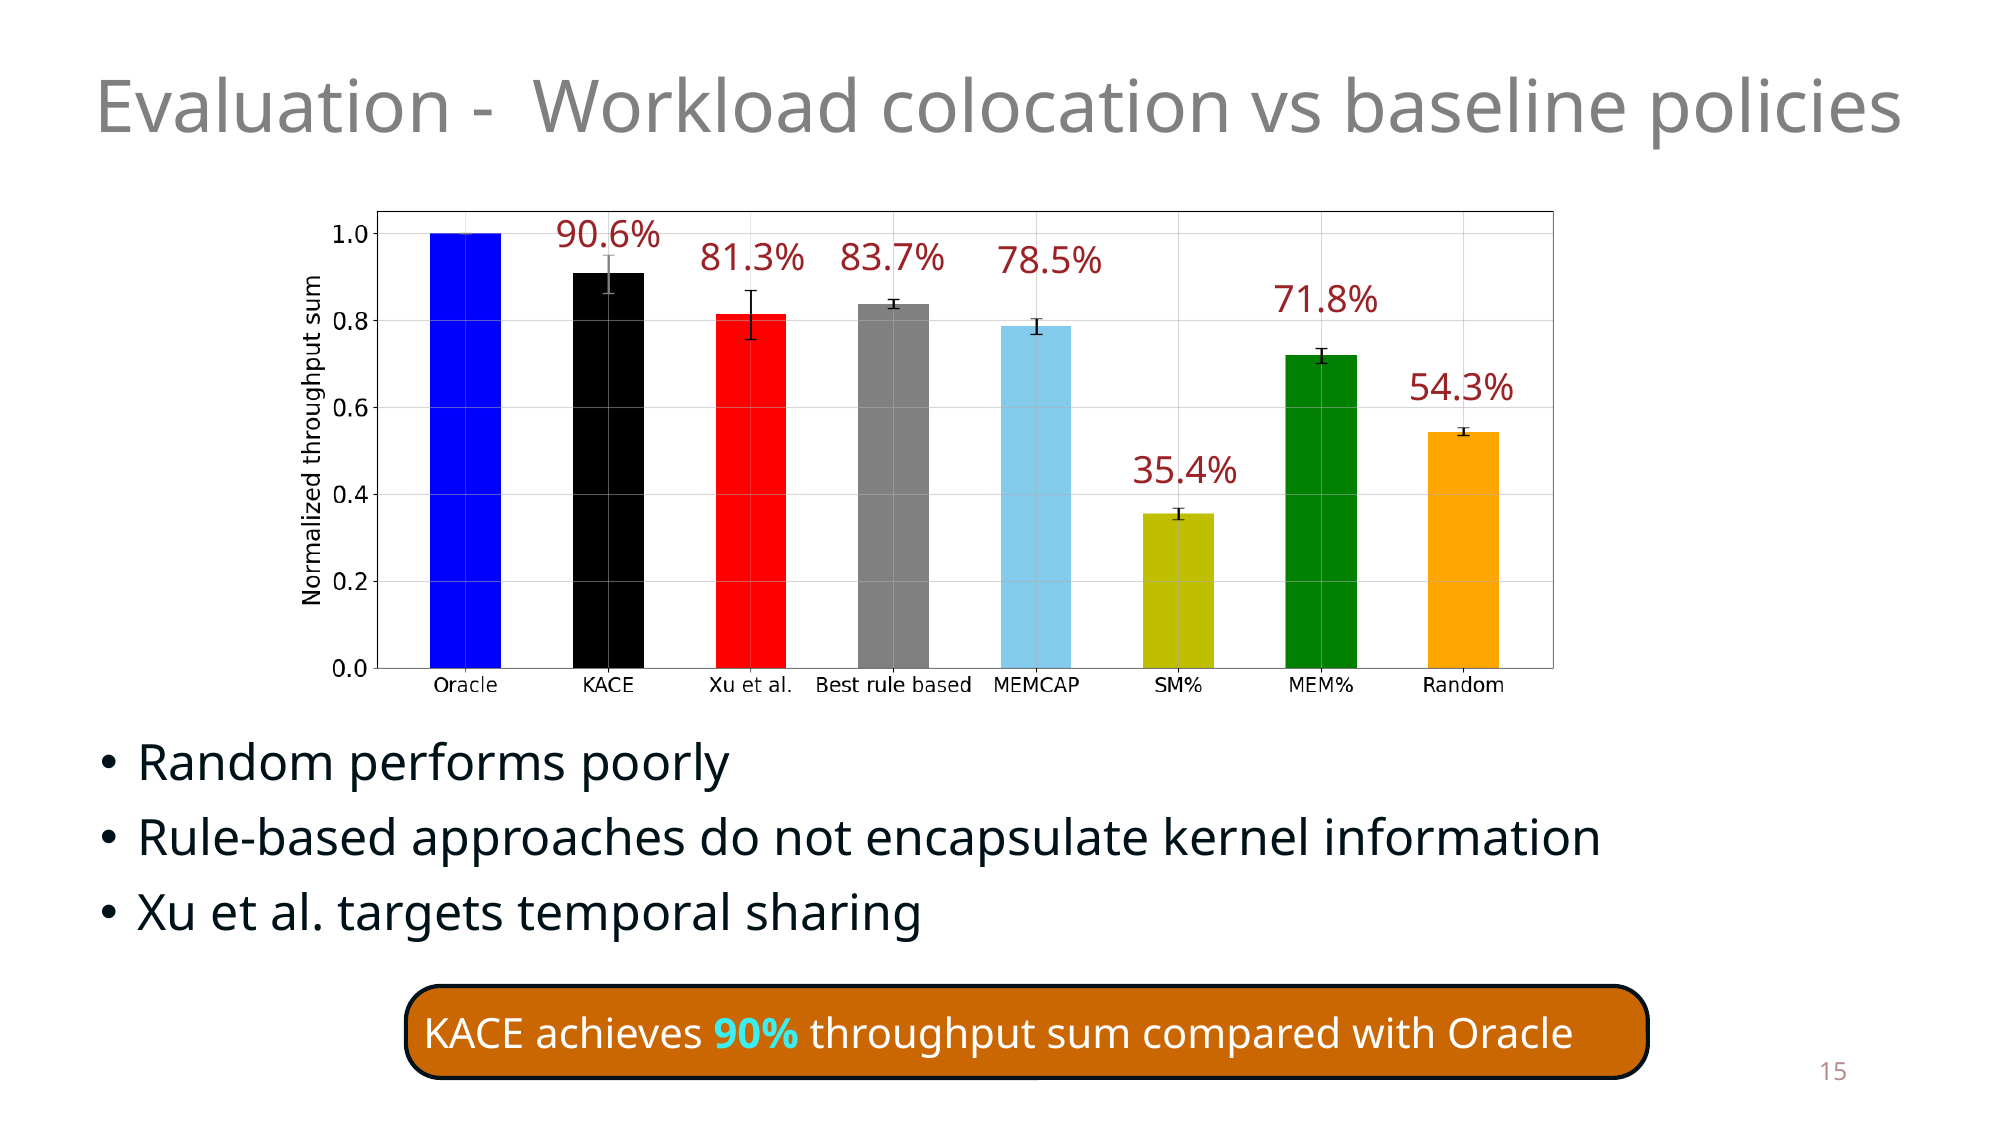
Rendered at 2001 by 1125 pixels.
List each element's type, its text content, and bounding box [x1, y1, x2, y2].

slide_number 15 [1412, 1042, 1863, 1103]
text_box Random performs poorly Rule-based approaches do not encapsulate kernel information Xu et al. targets temporal sharing [85, 730, 1921, 1022]
picture [289, 198, 1565, 709]
text_box KACE achieves 90% throughput sum compared with Oracle [405, 985, 1648, 1078]
title Evaluation - Workload colocation vs baseline policies [0, 0, 2000, 218]
